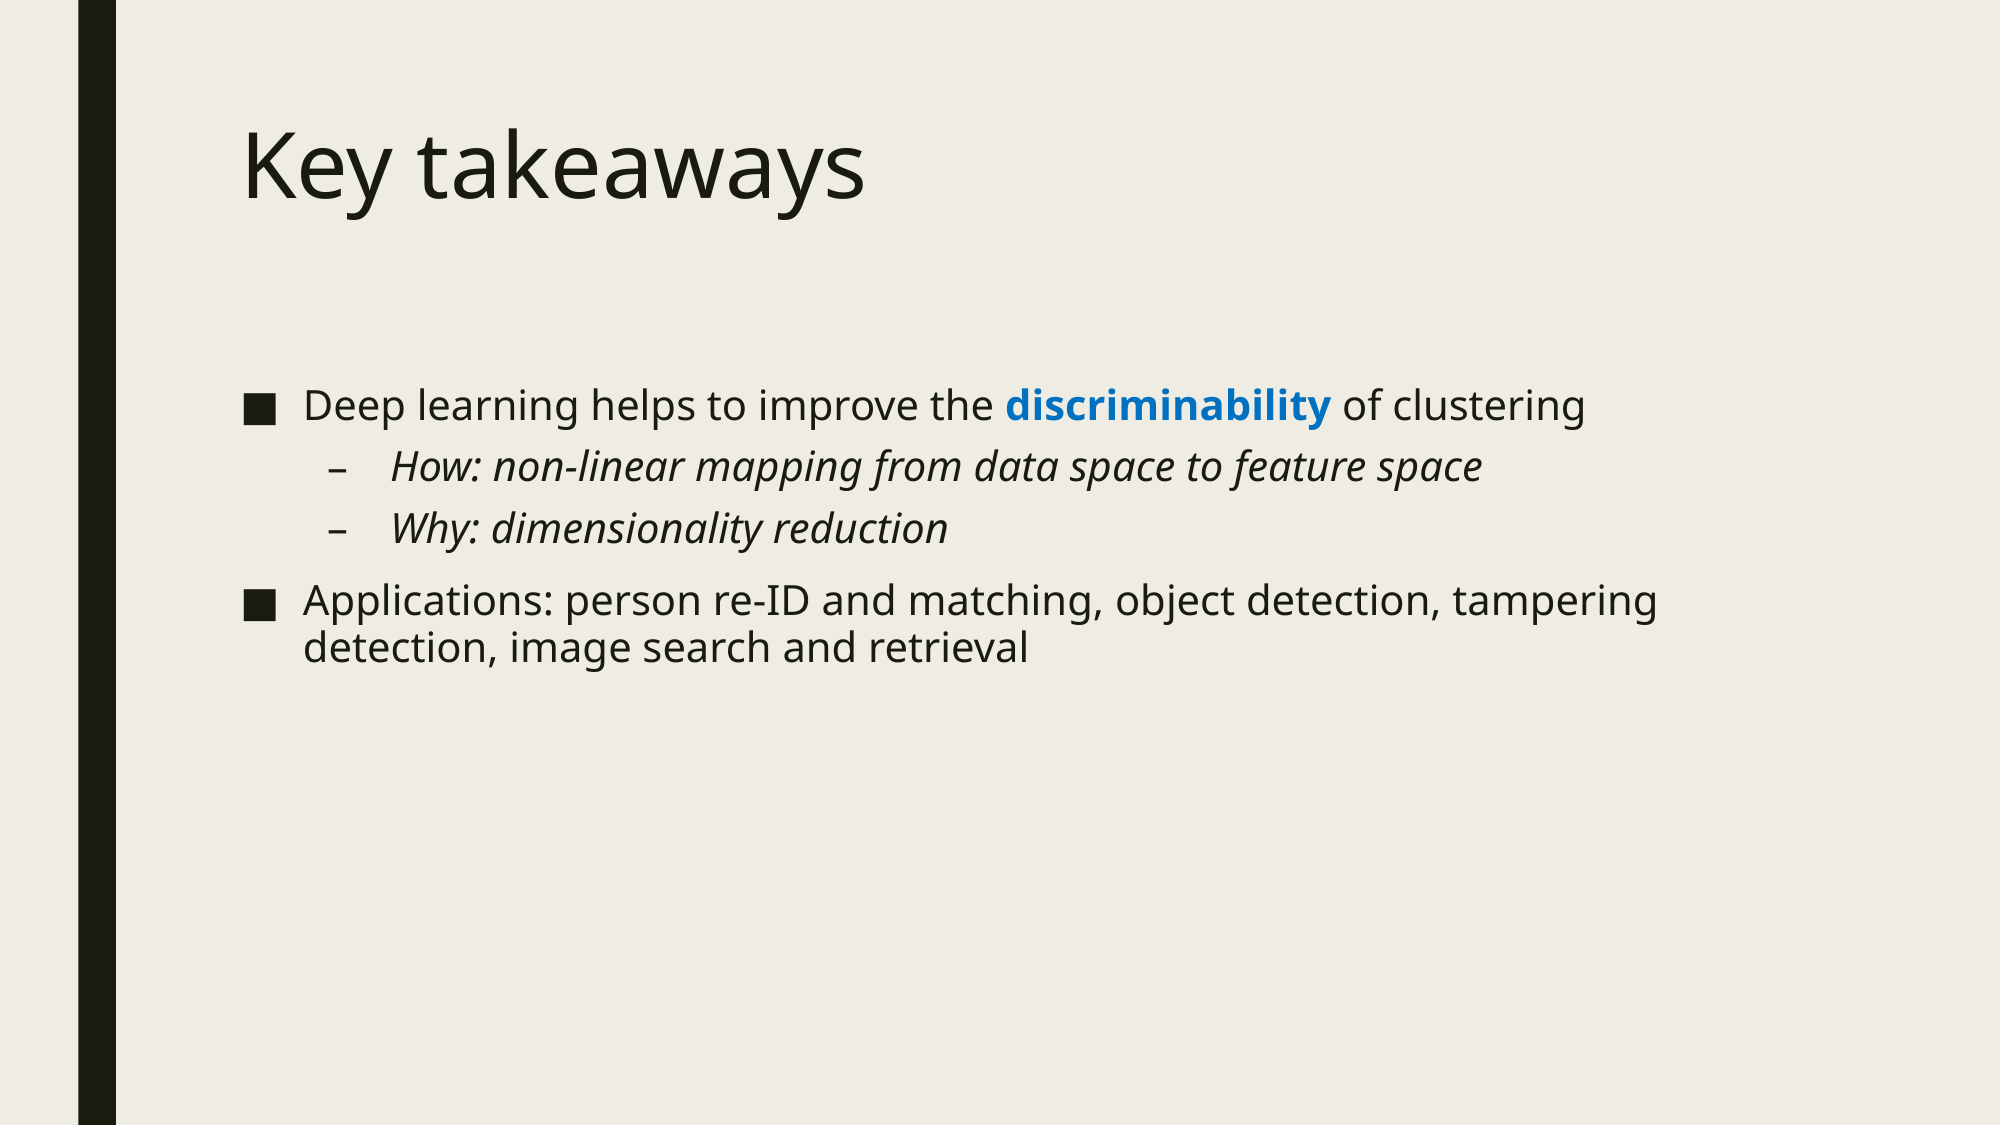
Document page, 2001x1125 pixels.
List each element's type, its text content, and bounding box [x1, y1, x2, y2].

title Key takeaways [225, 112, 1800, 357]
list Deep learning helps to improve the discriminability of clustering How: non-linear mapping from data space to feature space Why: dimensionality reduction Applications: person re-ID and matching, object detection, tampering detection, image search and retrieval [225, 375, 1800, 963]
